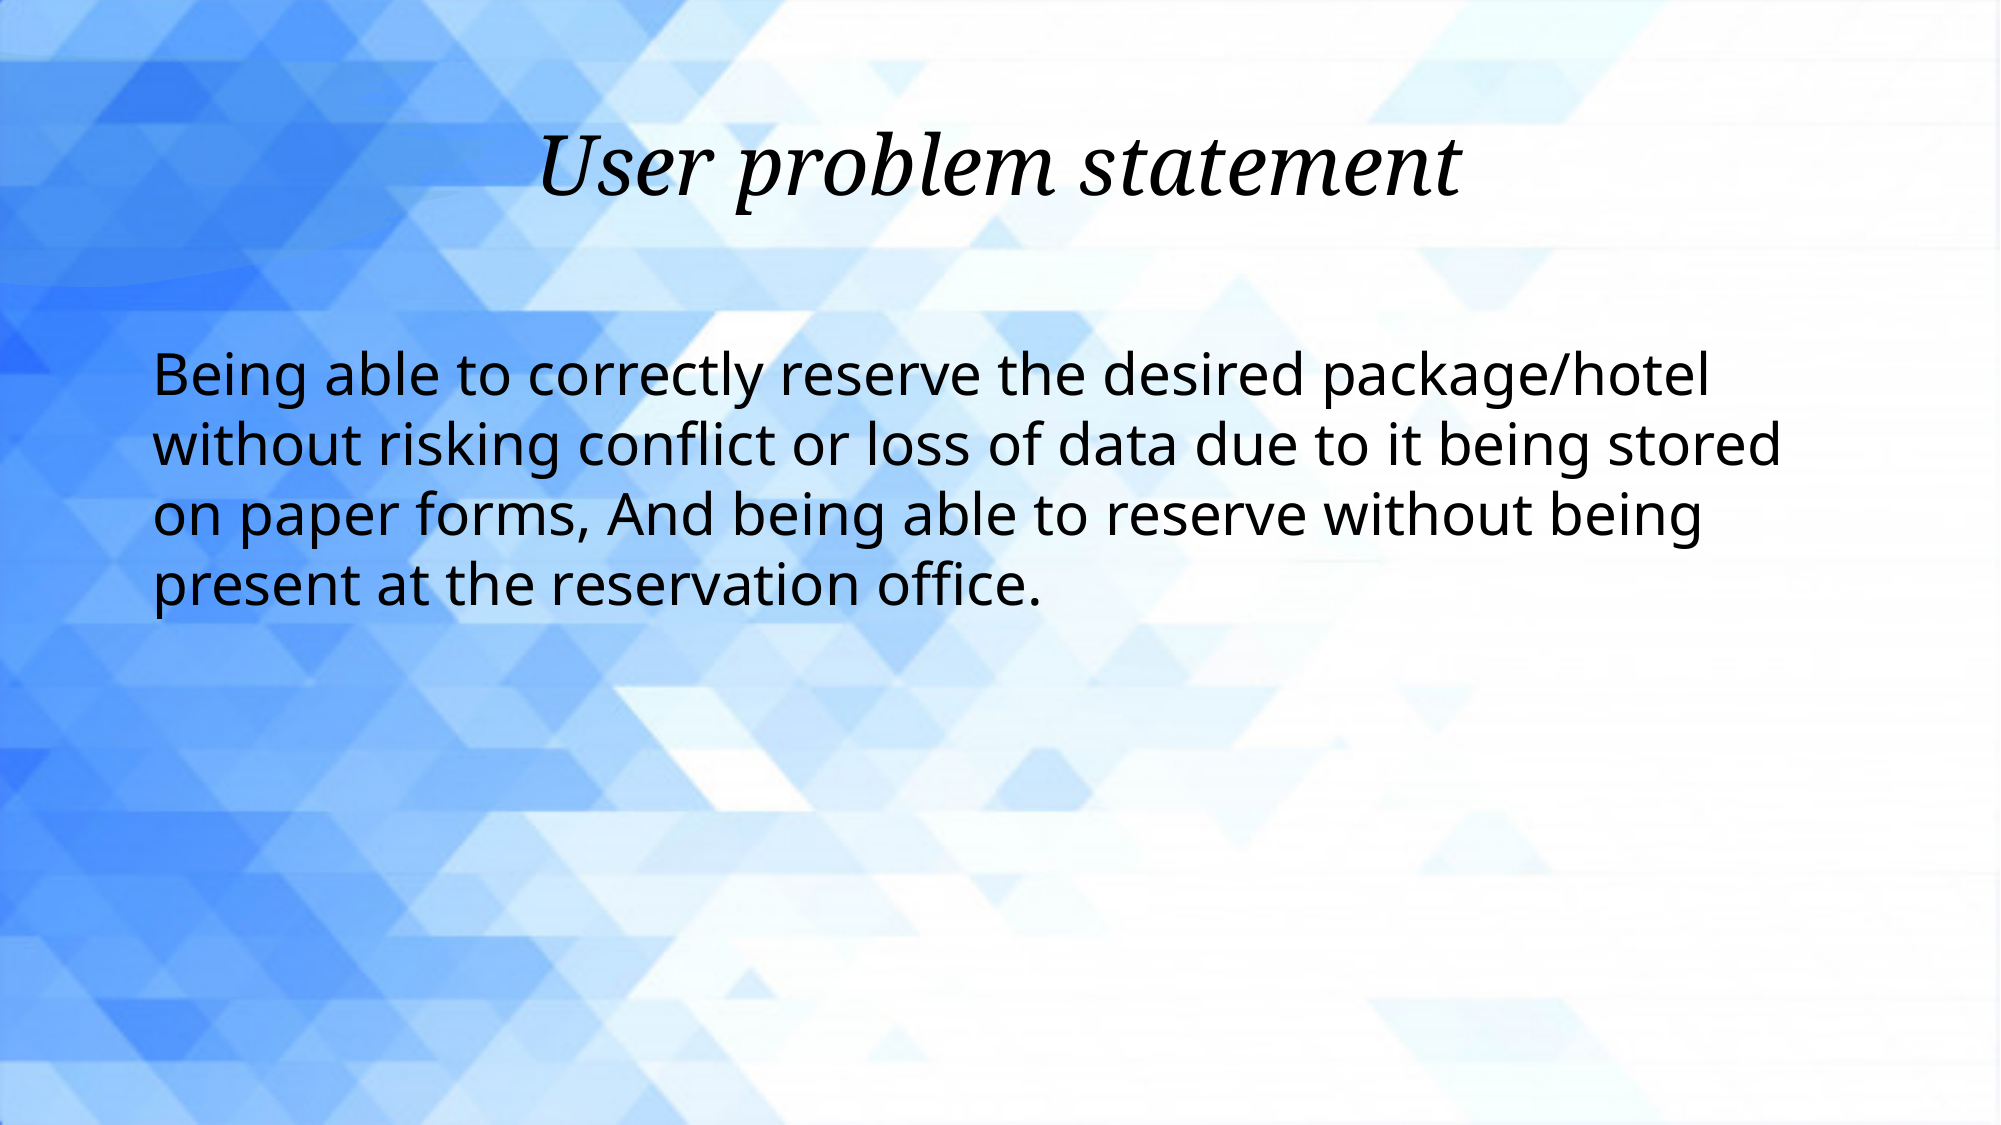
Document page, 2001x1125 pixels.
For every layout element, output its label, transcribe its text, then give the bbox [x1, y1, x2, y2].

list Being able to correctly reserve the desired package/hotel without risking conflict or loss of data due to it being stored on paper forms, And being able to reserve without being present at the reservation office. [137, 329, 1863, 1013]
picture [0, 0, 2000, 1125]
title User problem statement [137, 59, 1863, 278]
